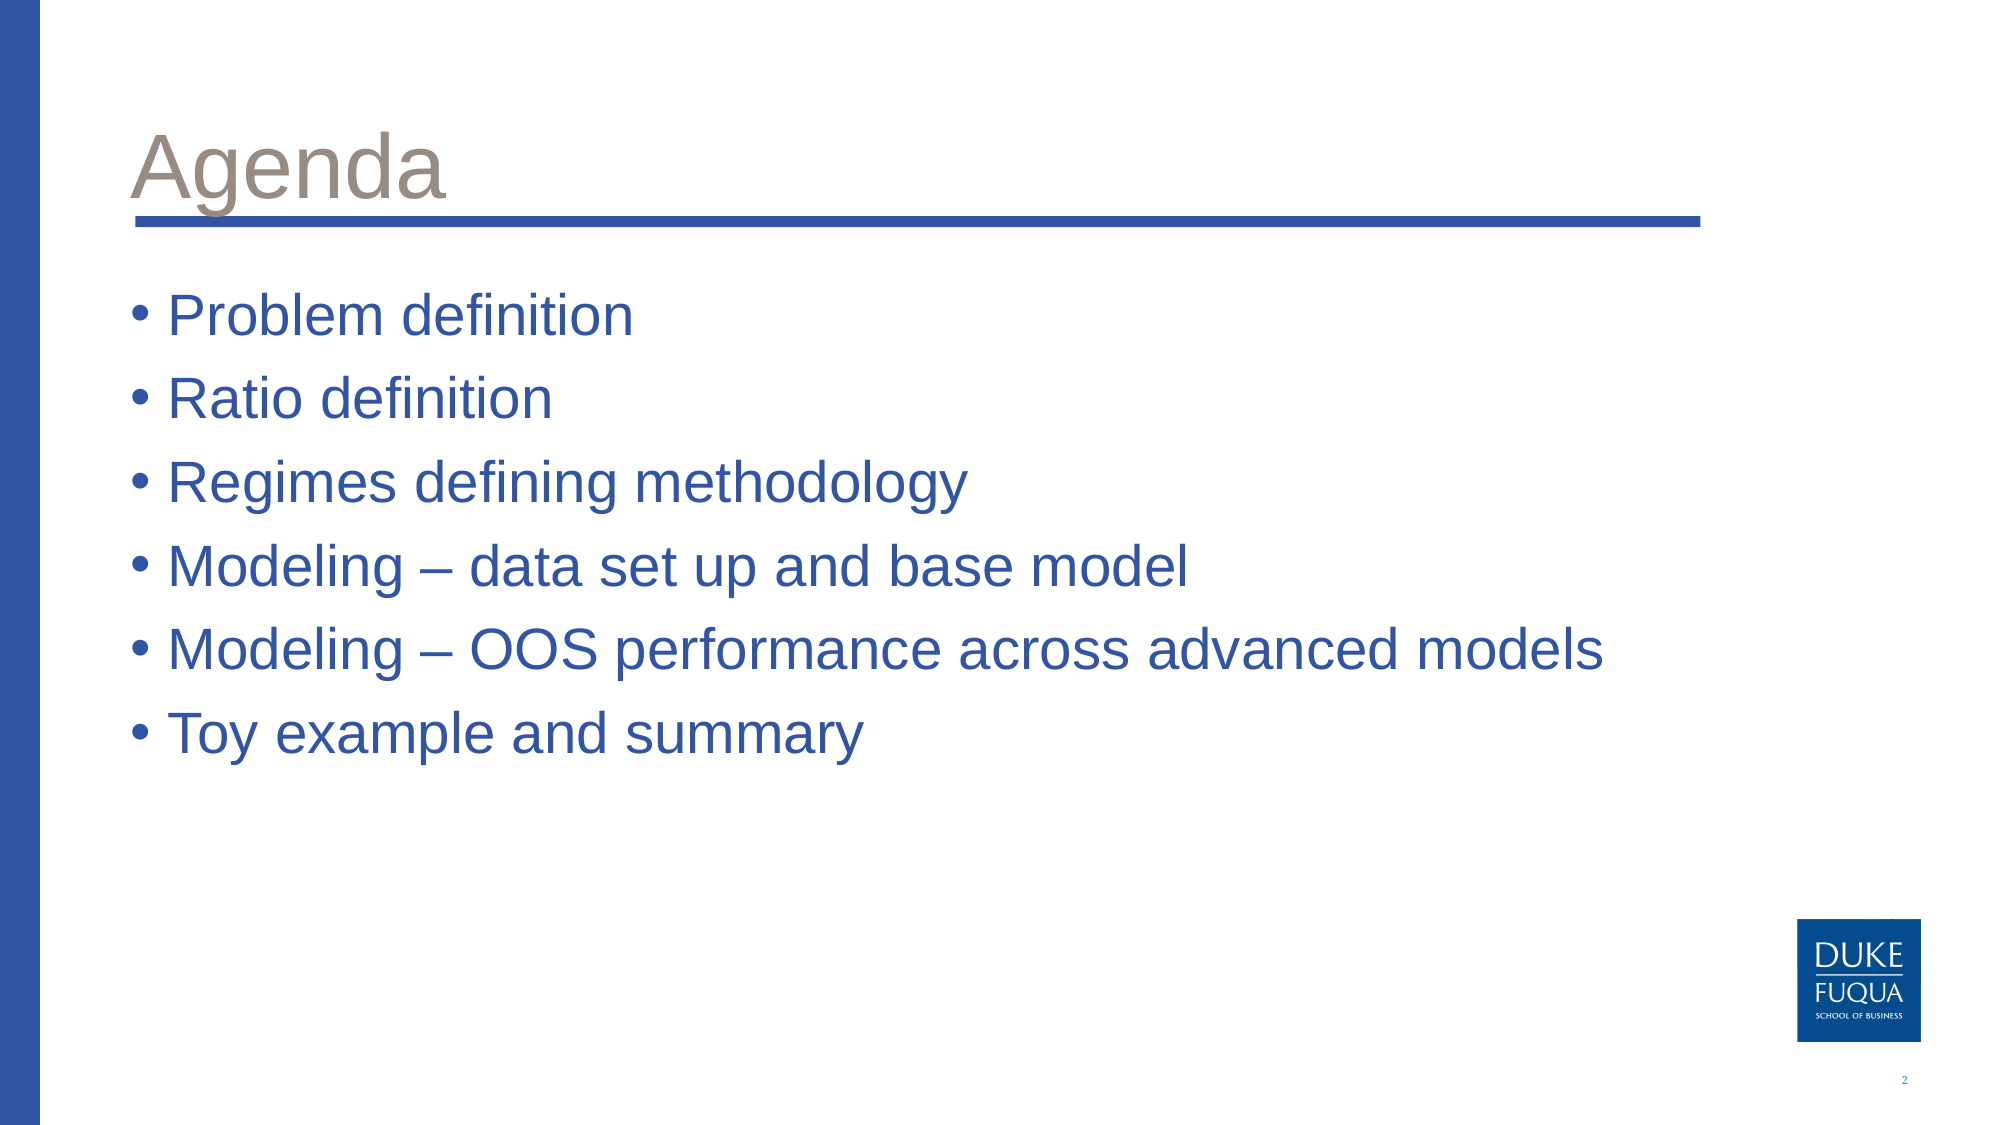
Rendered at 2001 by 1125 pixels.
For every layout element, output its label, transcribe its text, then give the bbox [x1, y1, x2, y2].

list Problem definition Ratio definition Regimes defining methodology Modeling – data set up and base model Modeling – OOS performance across advanced models Toy example and summary [115, 277, 1755, 992]
picture [1797, 919, 1921, 1042]
title Agenda [115, 59, 1841, 278]
